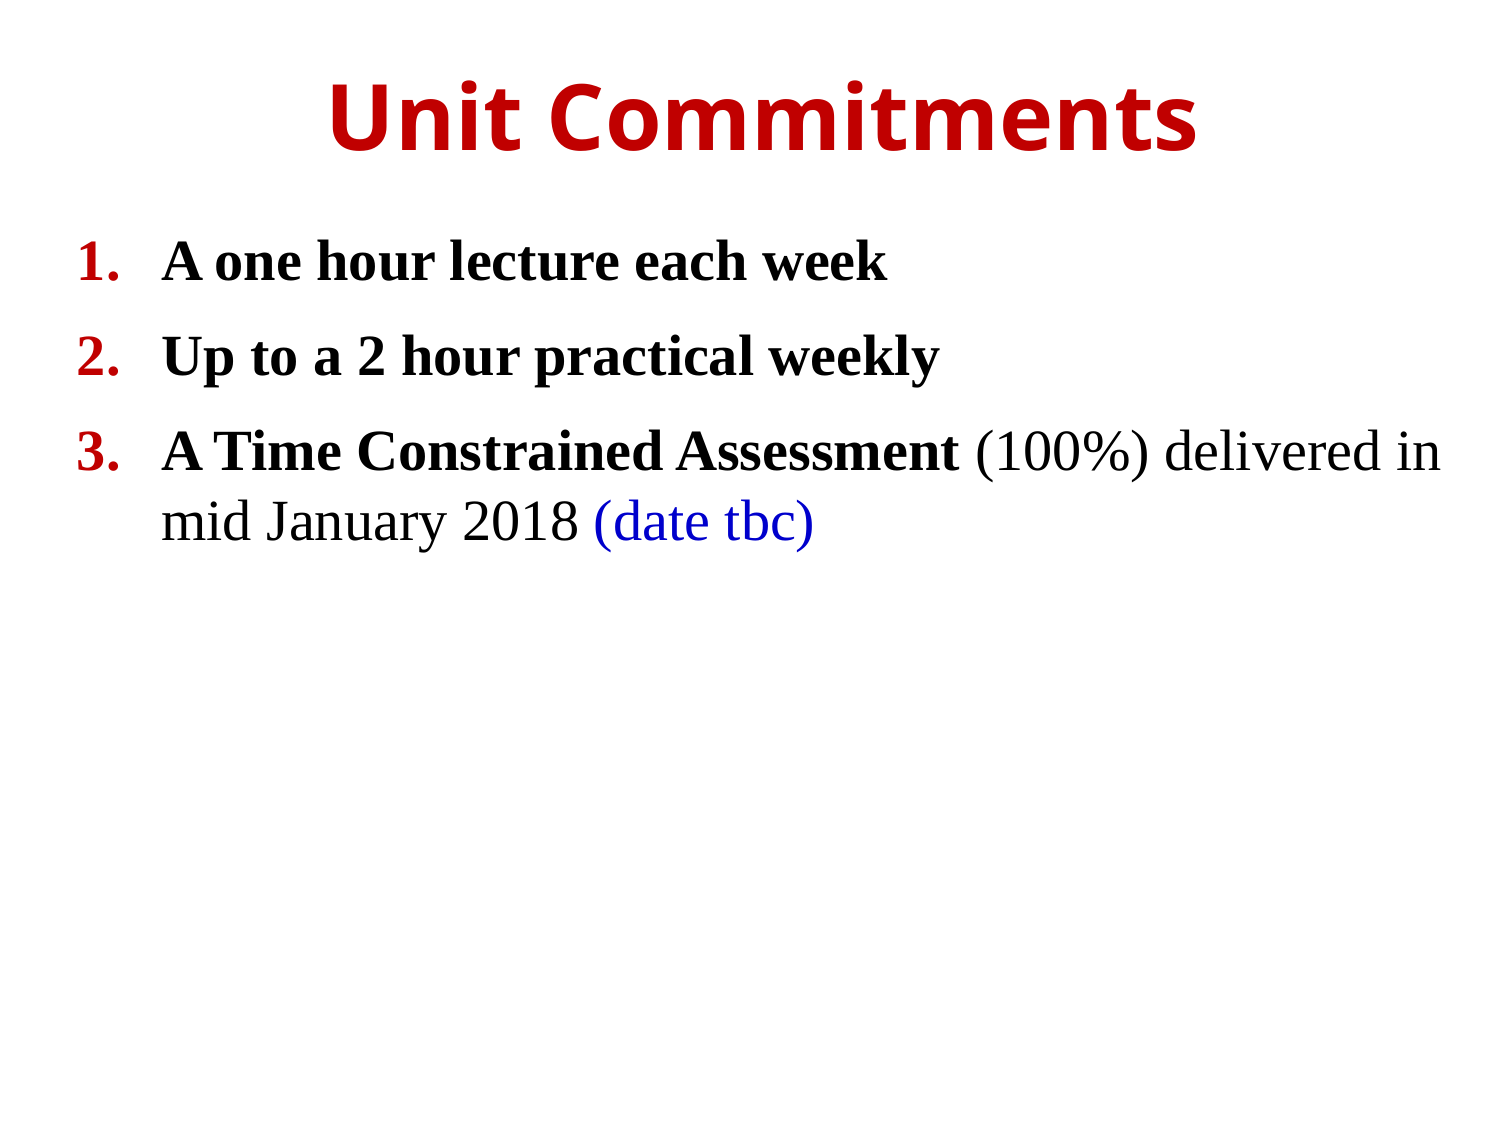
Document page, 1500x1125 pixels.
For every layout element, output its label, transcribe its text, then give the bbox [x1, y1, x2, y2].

text_box A one hour lecture each week Up to a 2 hour practical weekly A Time Constrained Assessment (100%) delivered in mid January 2018 (date tbc) [76, 222, 1495, 1120]
text_box Unit Commitments [82, 58, 1468, 208]
